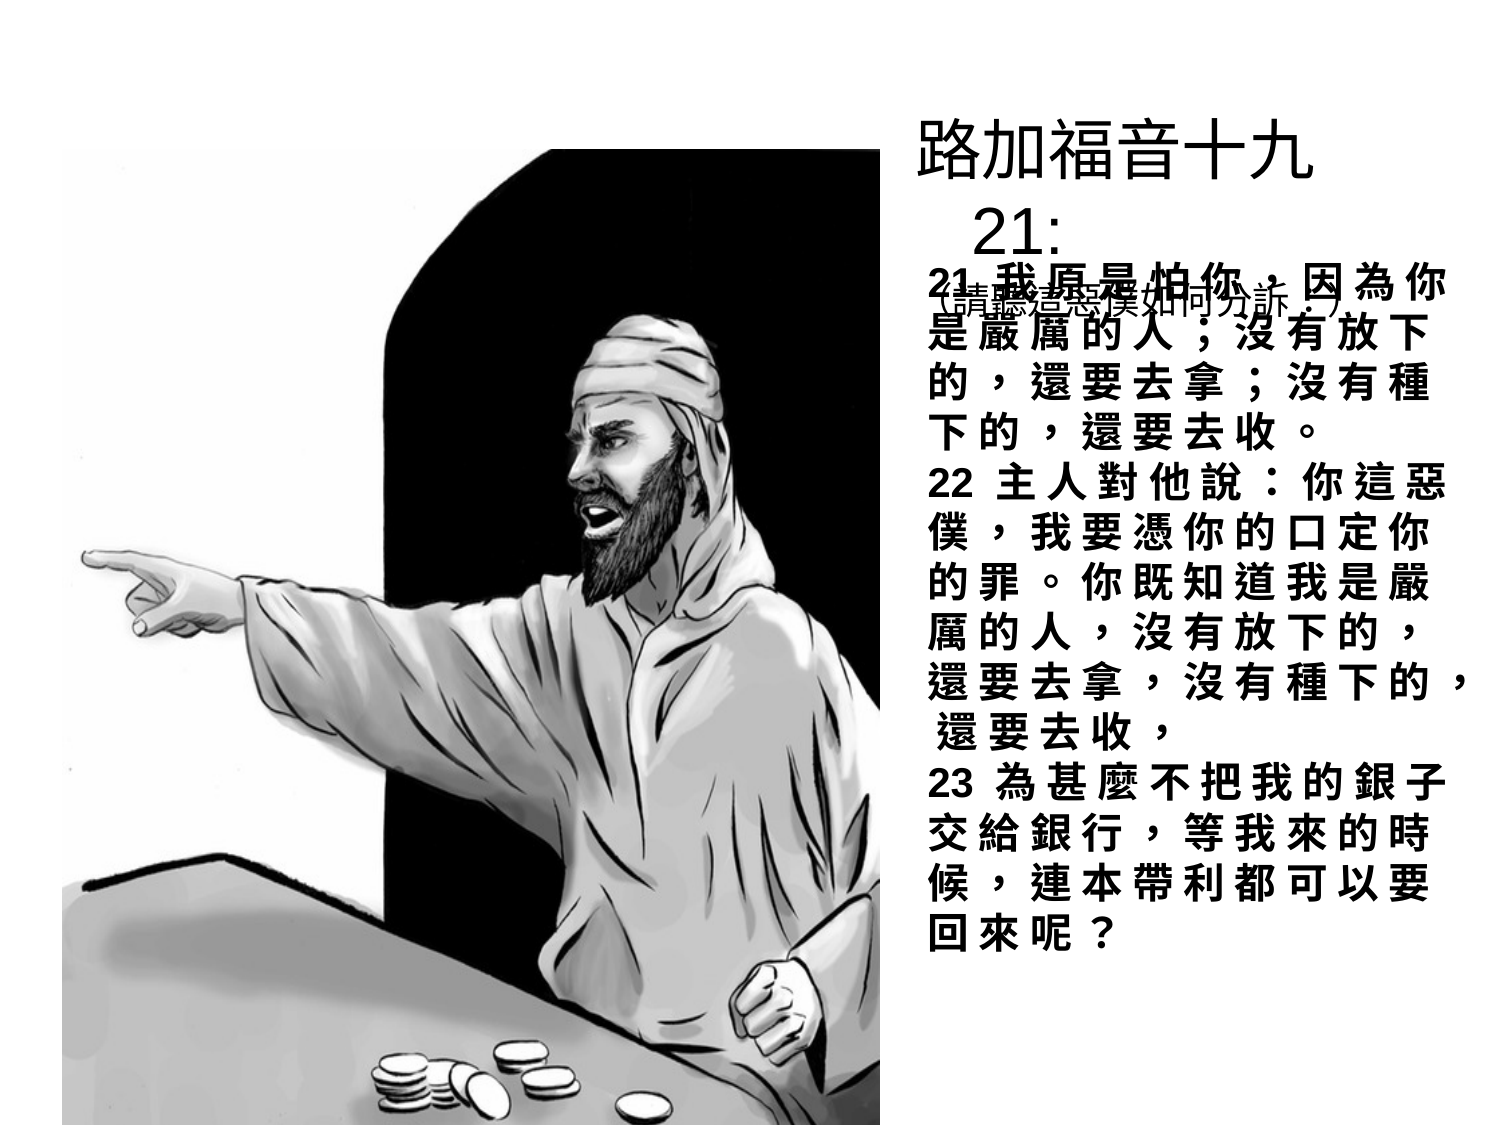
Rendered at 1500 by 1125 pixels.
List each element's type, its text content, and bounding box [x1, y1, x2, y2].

title 21 我 原 是 怕 你 ， 因 為 你 是 嚴 厲 的 人 ； 沒 有 放 下 的 ， 還 要 去 拿 ； 沒 有 種 下 的 ， 還 要 去 收 。 22 主 人 對 他 說 ： 你 這 惡 僕 ， 我 要 憑 你 的 口 定 你 的 罪 。 你 既 知 道 我 是 嚴 厲 的 人 ， 沒 有 放 下 的 ， 還 要 去 拿 ， 沒 有 種 下 的 ， 還 要 去 收 ， 23 為 甚 麼 不 把 我 的 銀 子 交 給 銀 行 ， 等 我 來 的 時 候 ， 連 本 帶 利 都 可 以 要 回 來 呢 ？ [912, 0, 1463, 1125]
list 路加福音十九21: （請聽這惡僕如何分訴：） [900, 99, 1425, 1005]
picture [62, 149, 880, 1125]
